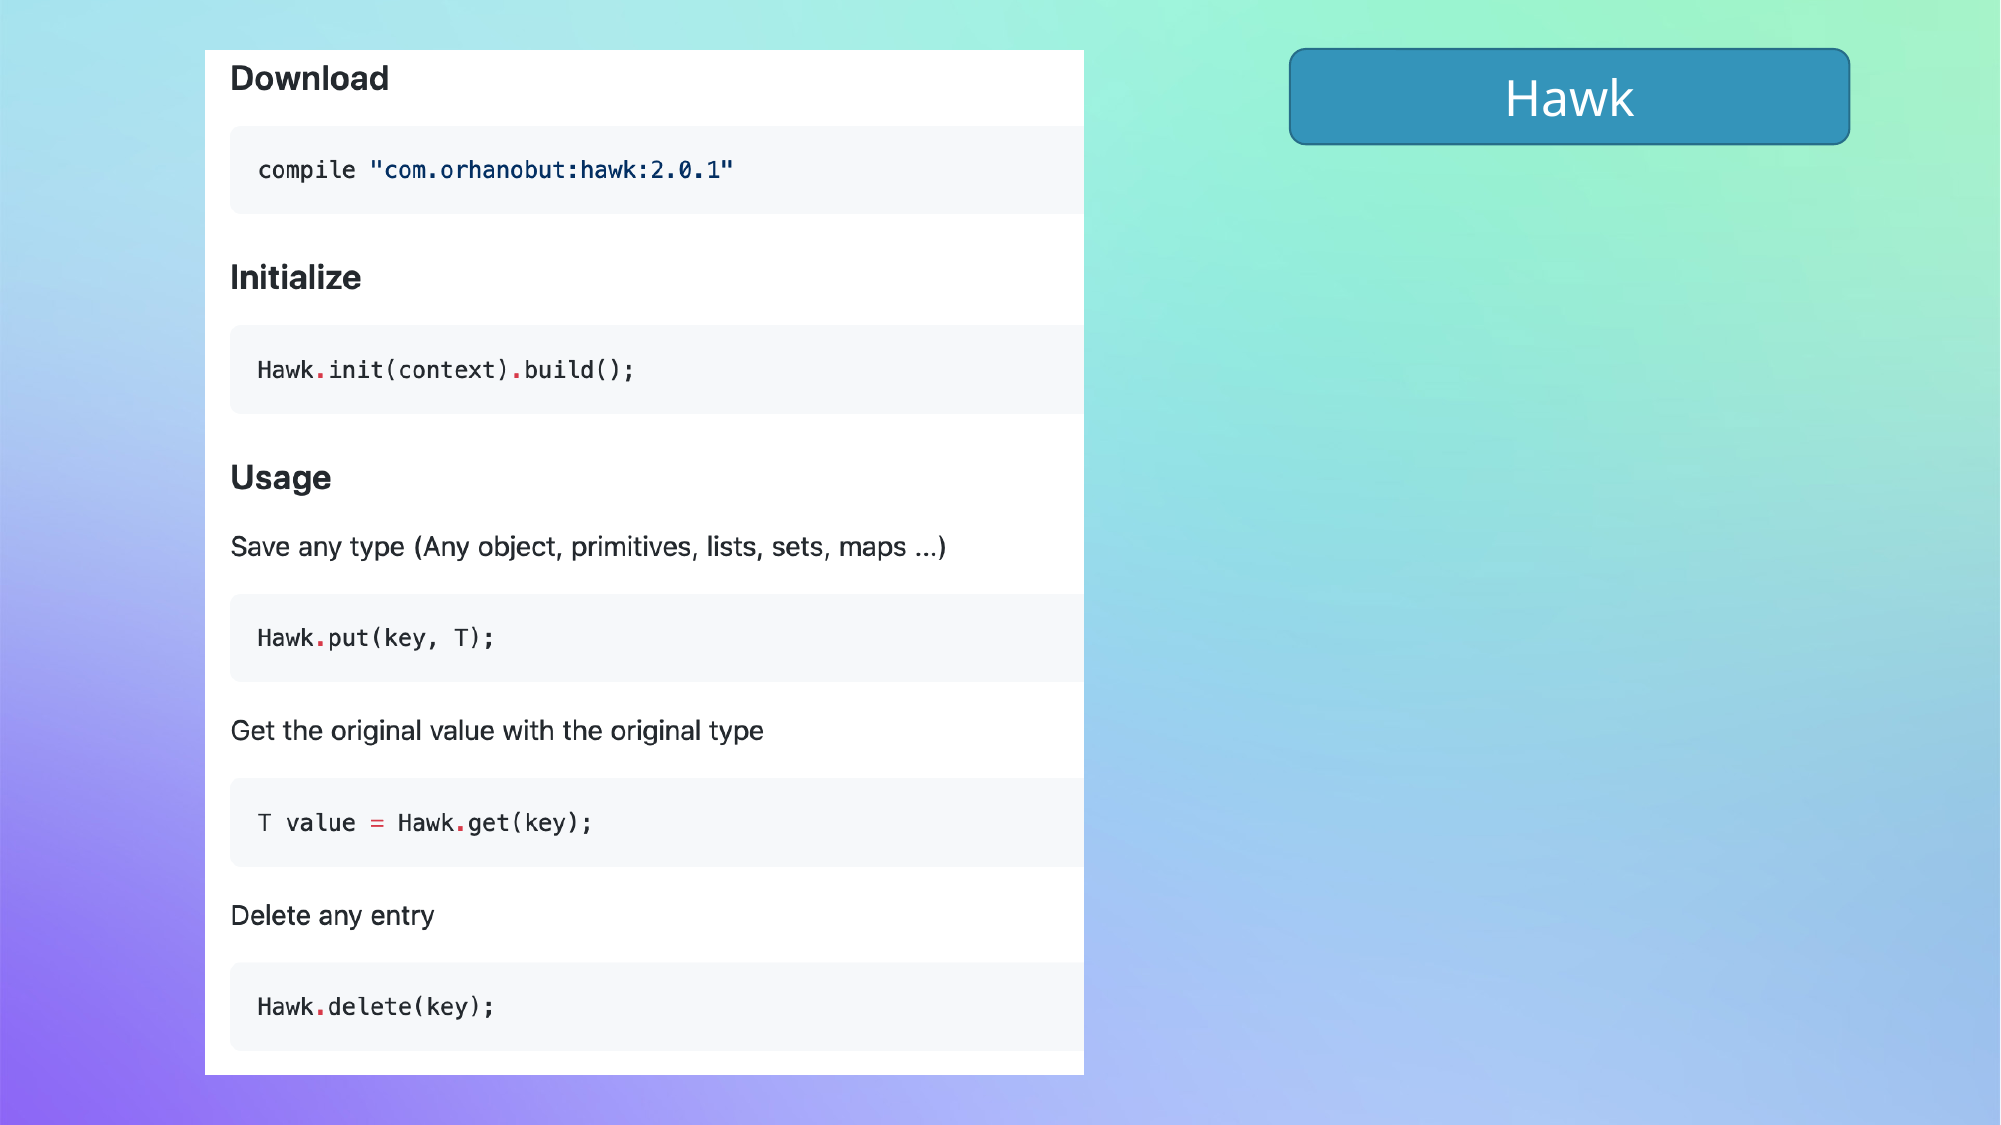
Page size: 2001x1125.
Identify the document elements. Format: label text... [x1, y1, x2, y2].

text_box Hawk [1288, 47, 1851, 146]
picture [0, 0, 2001, 1125]
